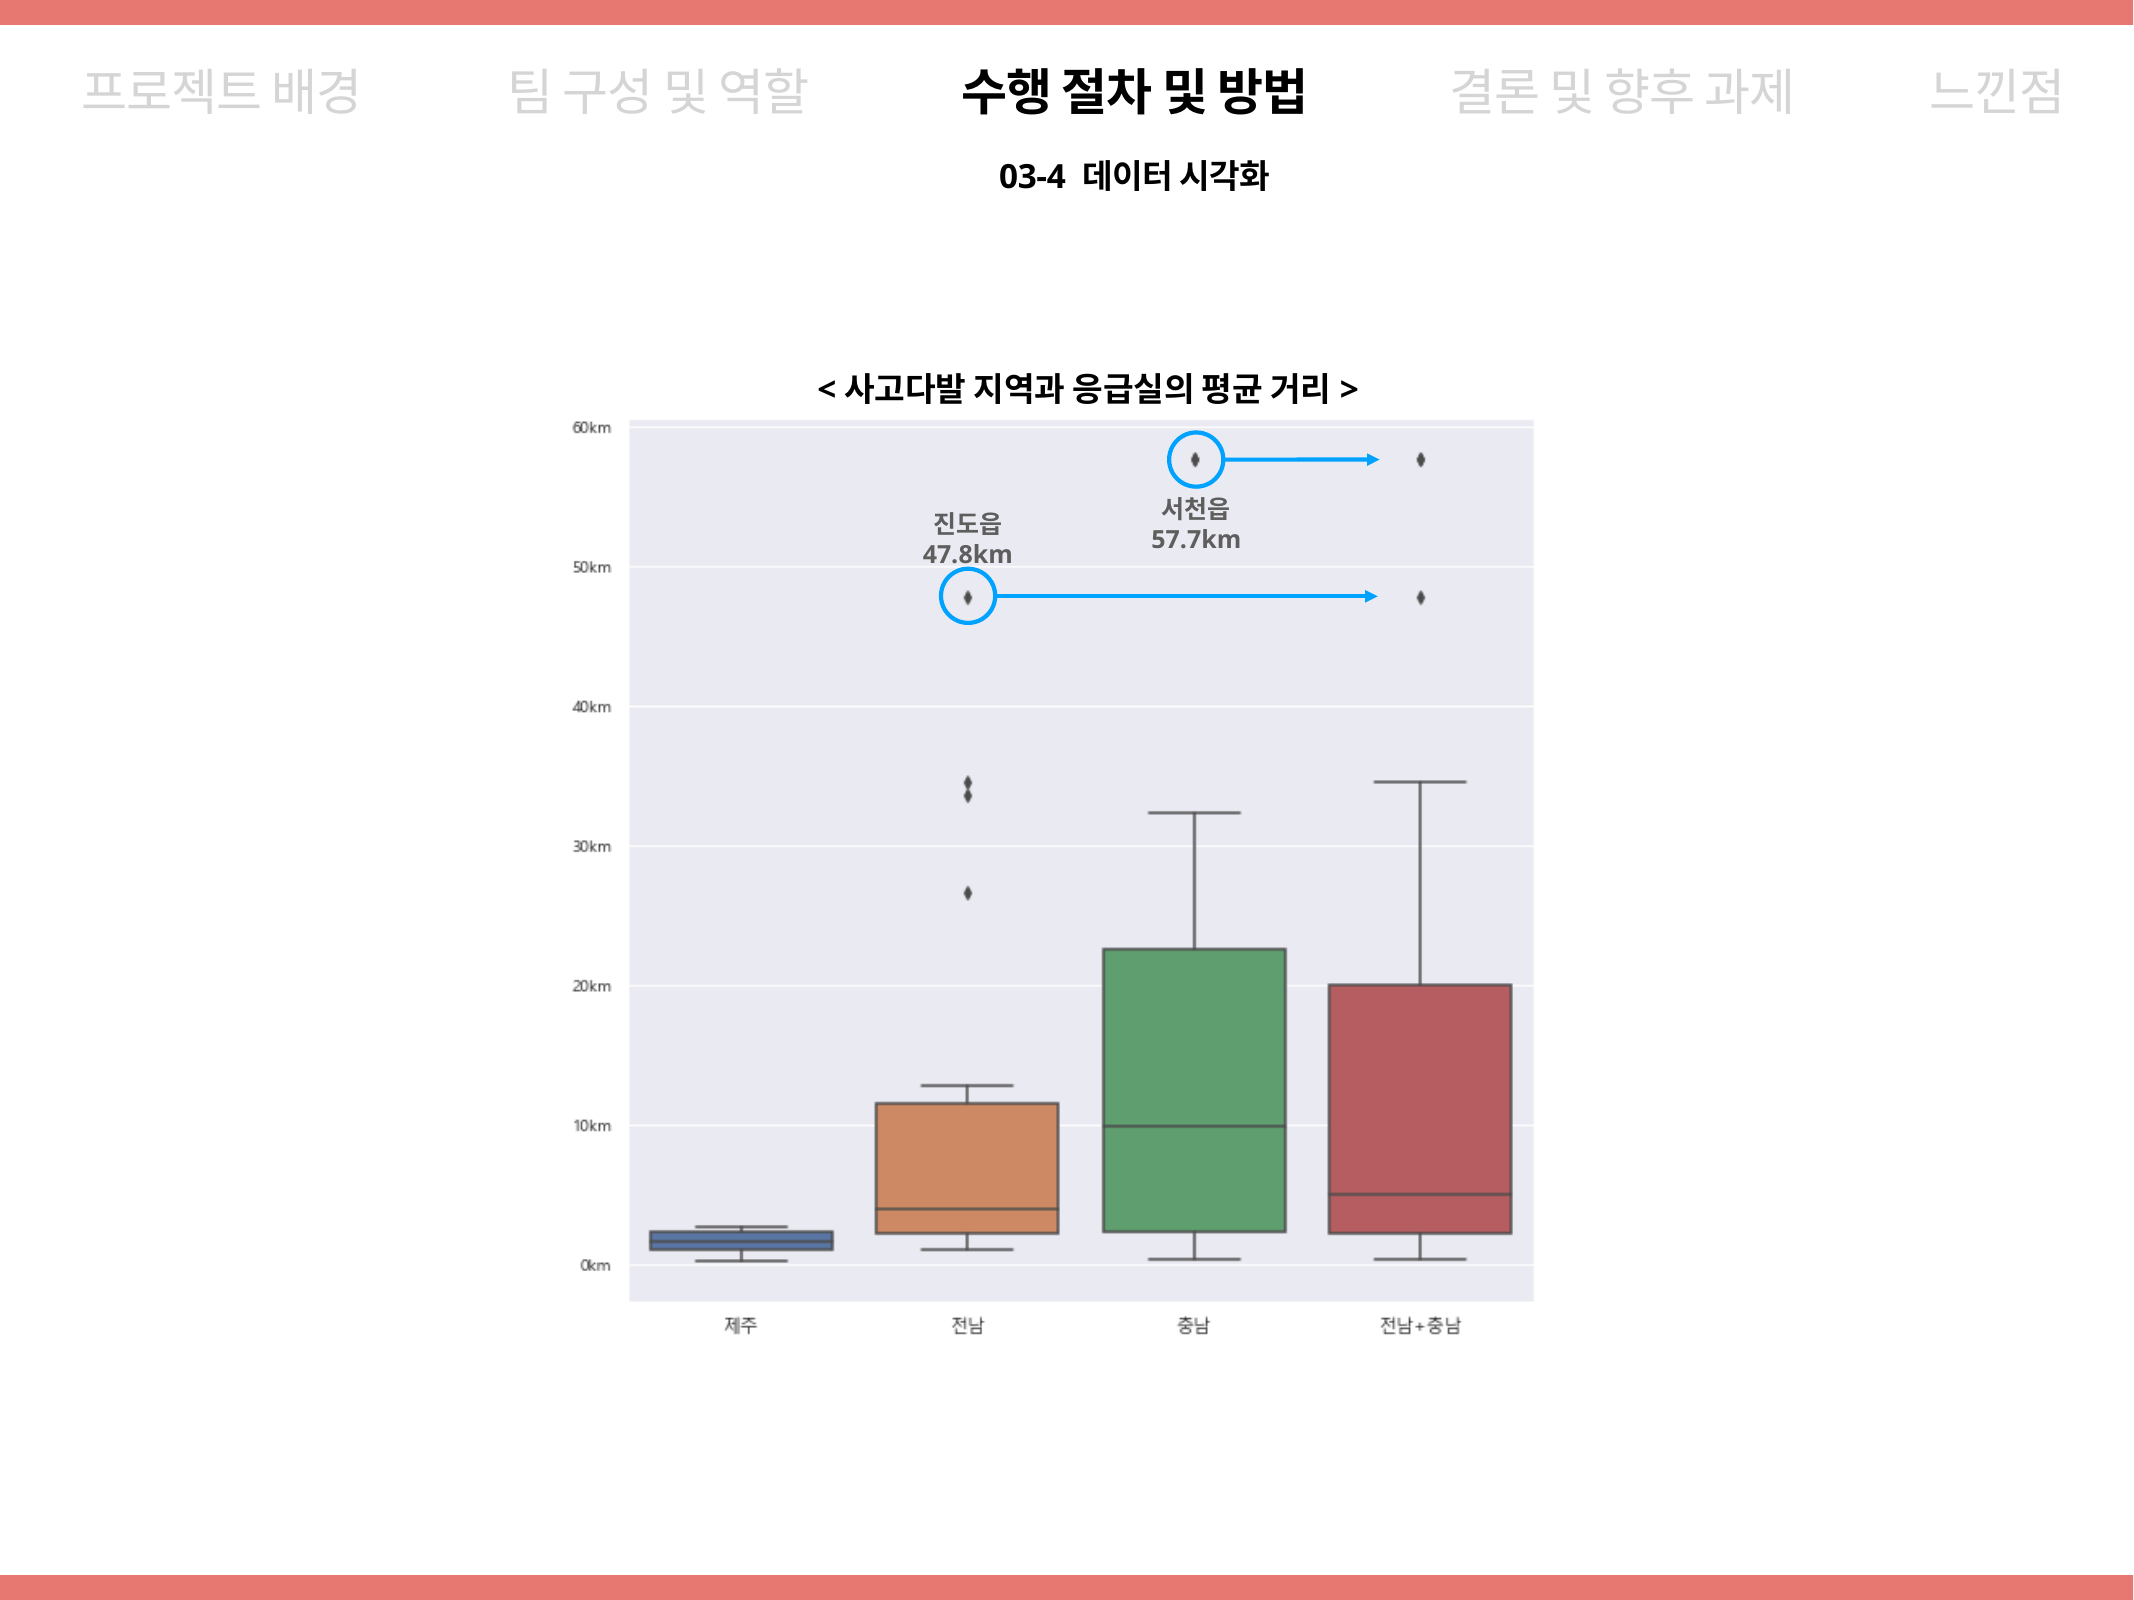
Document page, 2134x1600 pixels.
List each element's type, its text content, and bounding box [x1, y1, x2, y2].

text_box 03-4 데이터 시각화 [990, 147, 1279, 204]
text_box [0, 1575, 2134, 1600]
text_box 결론 및 향후 과제 [1379, 59, 1839, 130]
text_box 프로젝트 배경 [17, 59, 427, 130]
text_box 느낀점 [1839, 59, 2134, 130]
text_box [0, 0, 2134, 25]
text_box 수행 절차 및 방법 [892, 59, 1378, 130]
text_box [482, 279, 1651, 1449]
text_box 팀 구성 및 역할 [427, 59, 892, 130]
